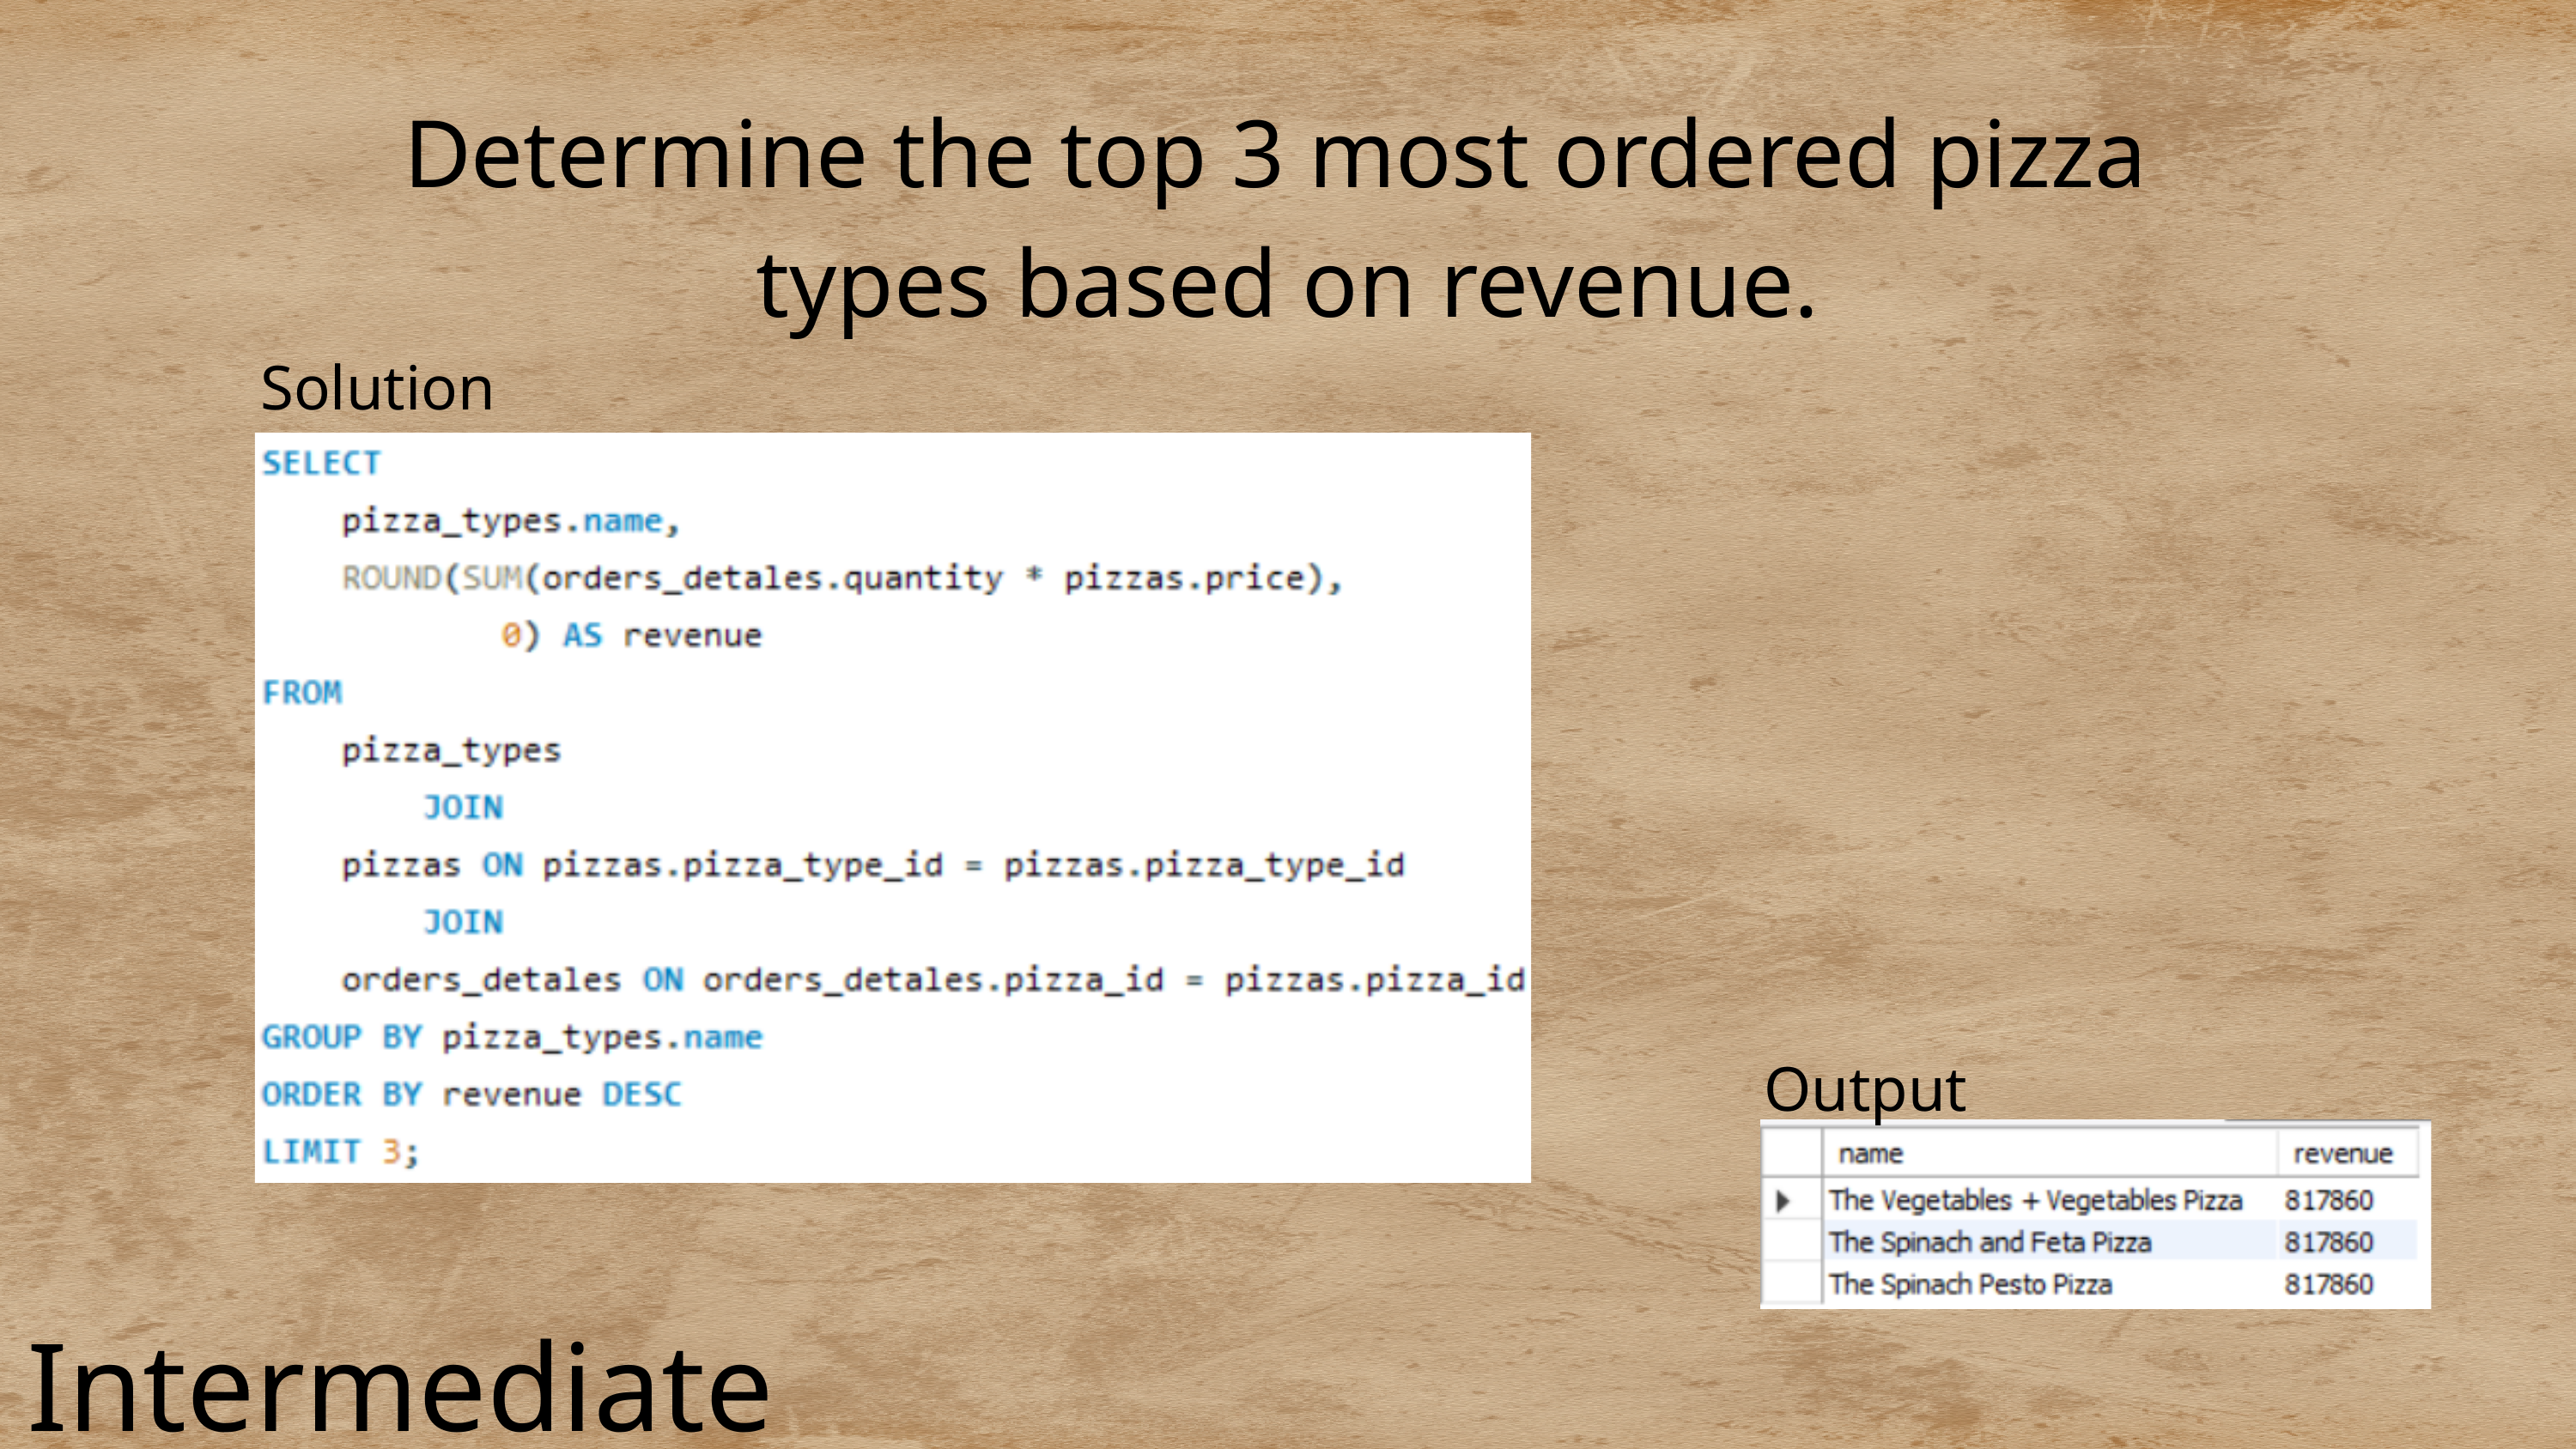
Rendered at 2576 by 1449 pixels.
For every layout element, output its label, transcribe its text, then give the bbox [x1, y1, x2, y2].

text_box Output [1760, 1038, 1971, 1124]
text_box [254, 433, 1532, 1183]
text_box Intermediate [0, 1286, 801, 1449]
text_box [0, 0, 2576, 1449]
text_box Determine the top 3 most ordered pizza types based on revenue. [374, 76, 2202, 336]
text_box Solution [254, 336, 501, 422]
text_box [1760, 1119, 2432, 1309]
